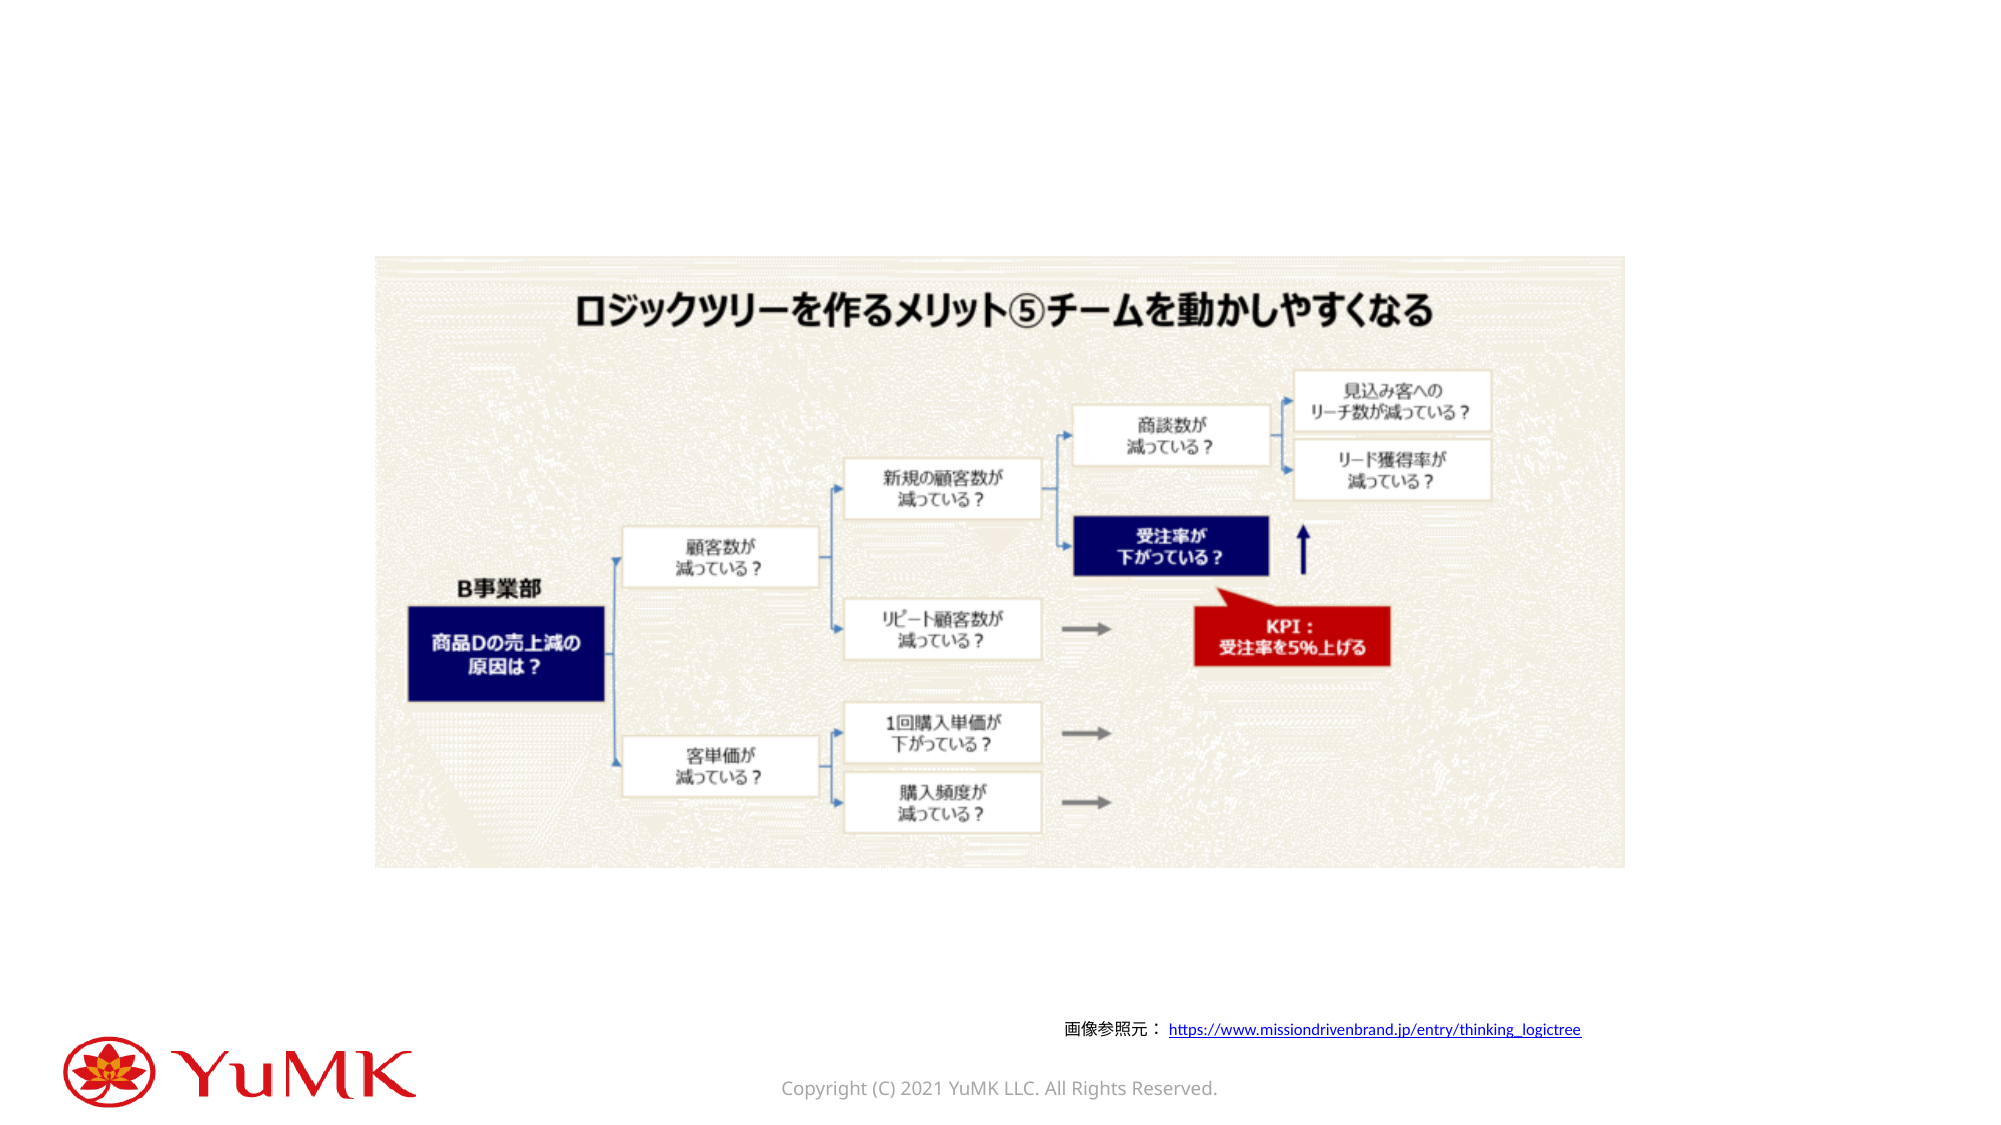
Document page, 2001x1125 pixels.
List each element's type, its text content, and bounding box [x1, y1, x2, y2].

picture [374, 256, 1626, 869]
picture [56, 1035, 424, 1108]
text_box 画像参照元：https://www.missiondrivenbrand.jp/entry/thinking_logictree [846, 1011, 1597, 1046]
